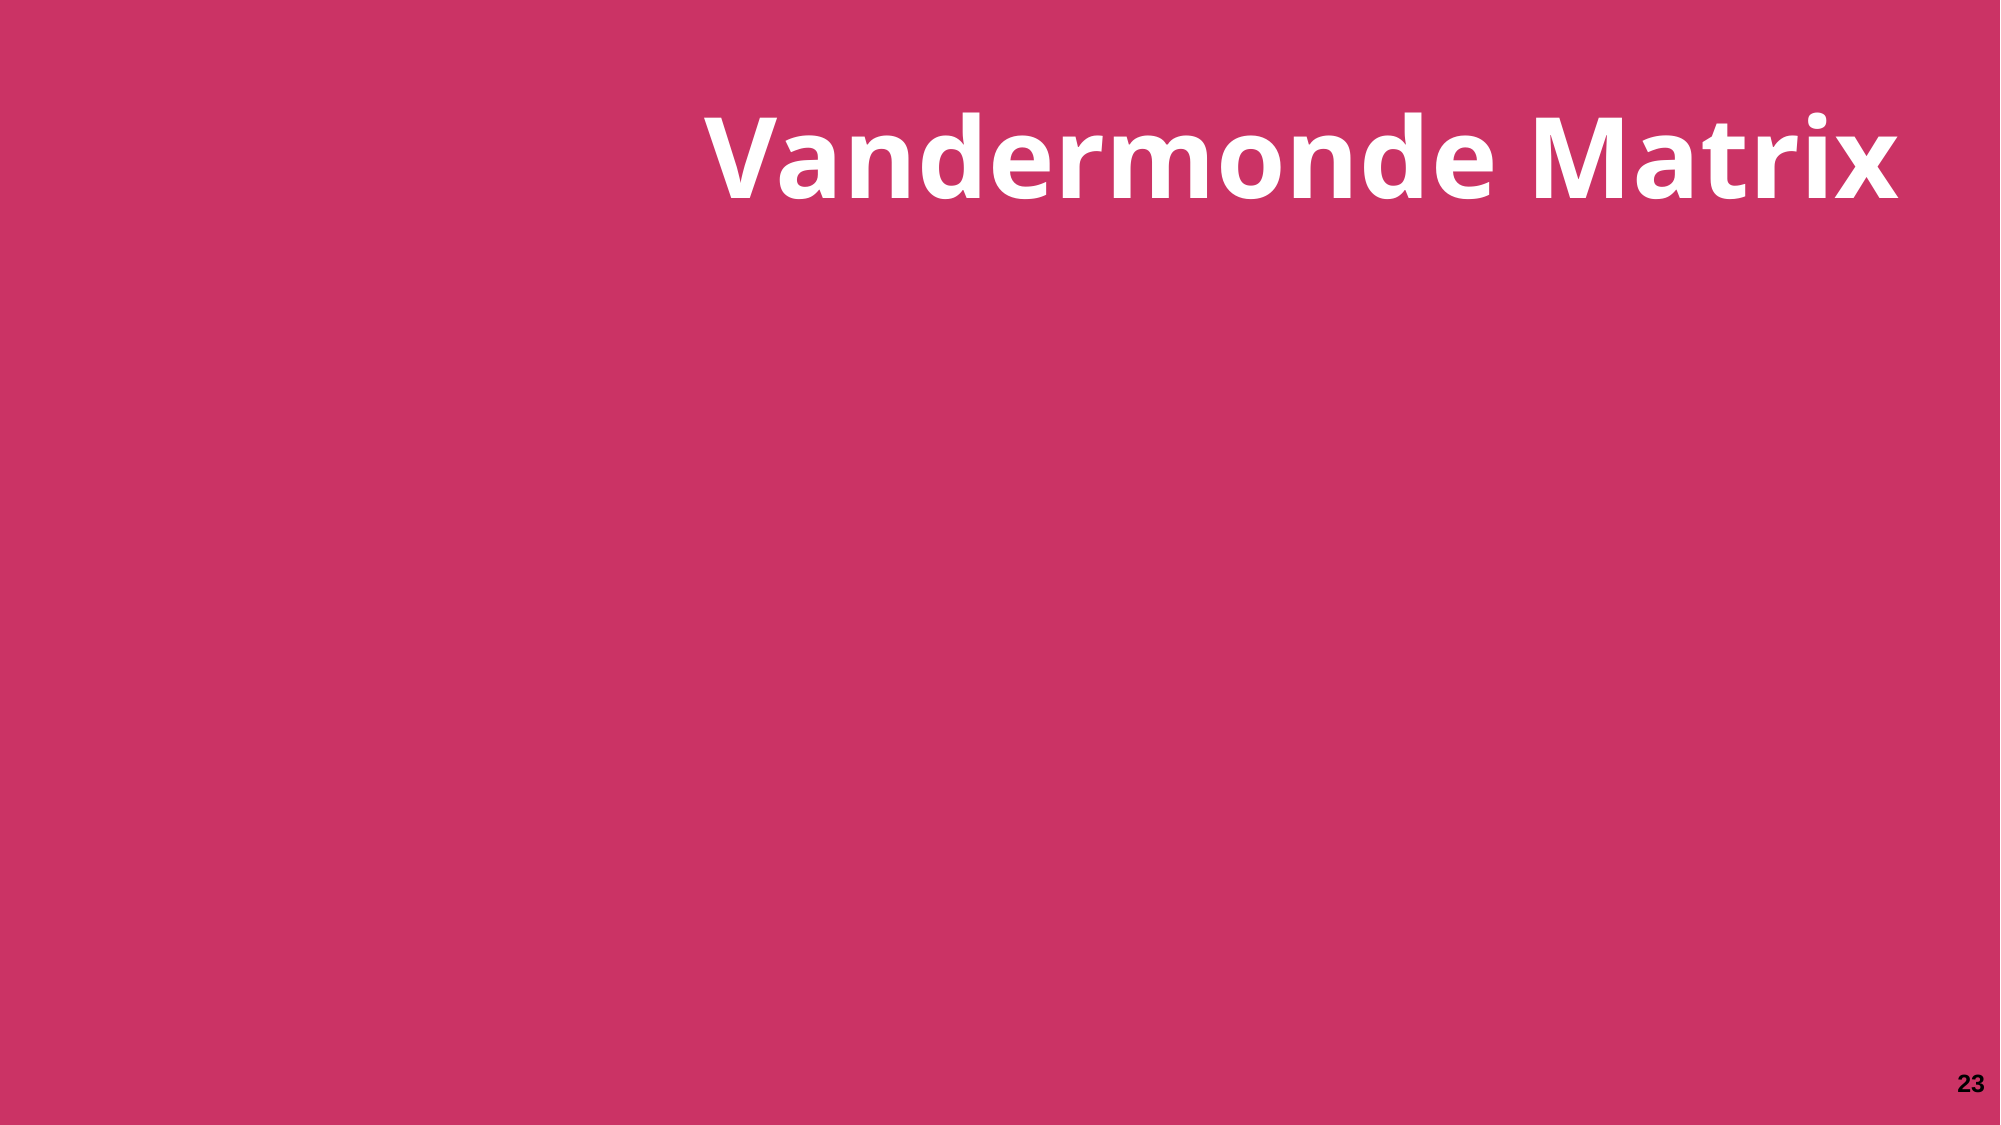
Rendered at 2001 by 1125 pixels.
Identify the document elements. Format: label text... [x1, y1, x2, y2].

slide_number 22 [1888, 1059, 2001, 1116]
list Vandermonde Matrix [323, 78, 1916, 854]
